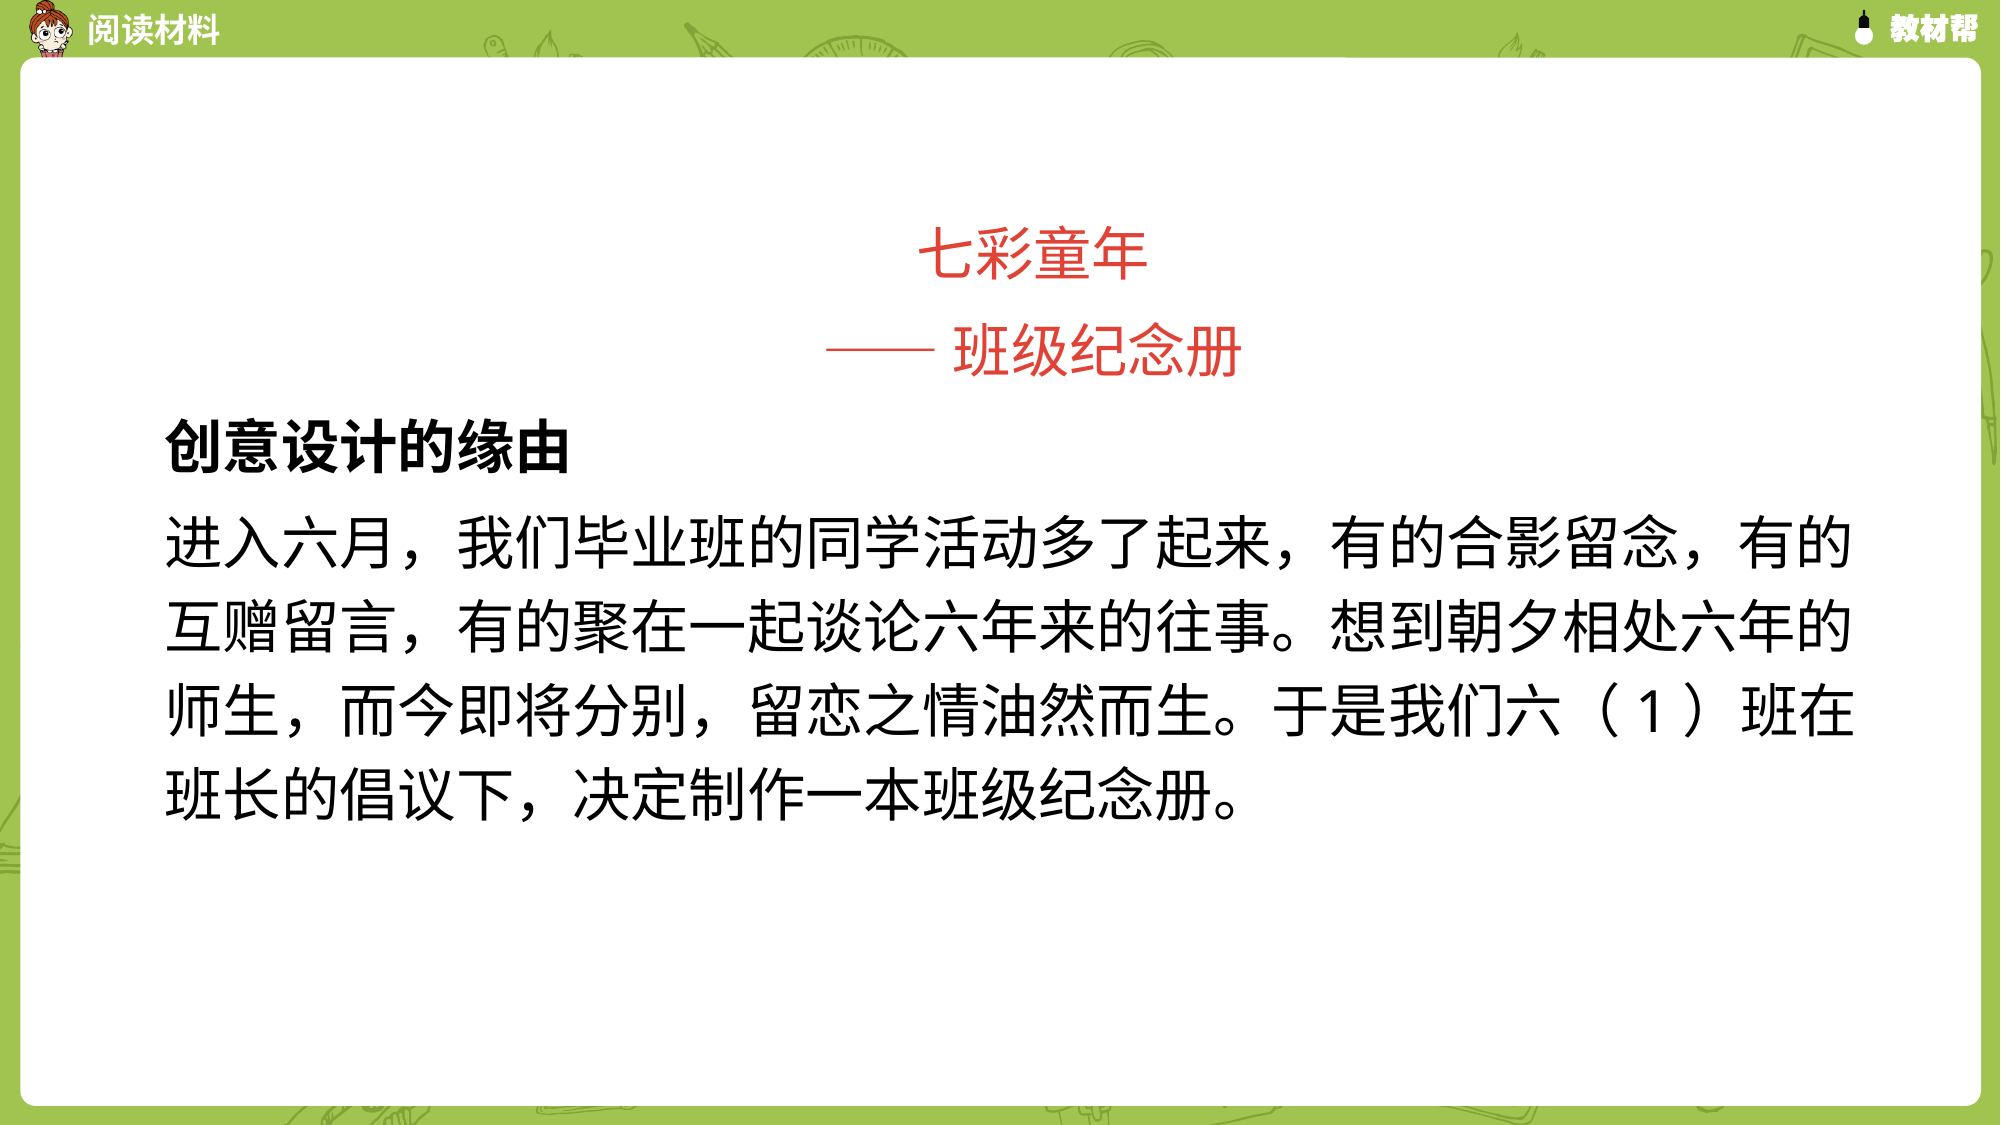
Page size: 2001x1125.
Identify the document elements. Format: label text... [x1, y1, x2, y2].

text_box 七彩童年 ——班级纪念册 创意设计的缘由 进入六月，我们毕业班的同学活动多了起来，有的合影留念，有的互赠留言，有的聚在一起谈论六年来的往事。想到朝夕相处六年的师生，而今即将分别，留恋之情油然而生。于是我们六（1）班在班长的倡议下，决定制作一本班级纪念册。 [149, 195, 1917, 836]
picture [28, 0, 82, 59]
